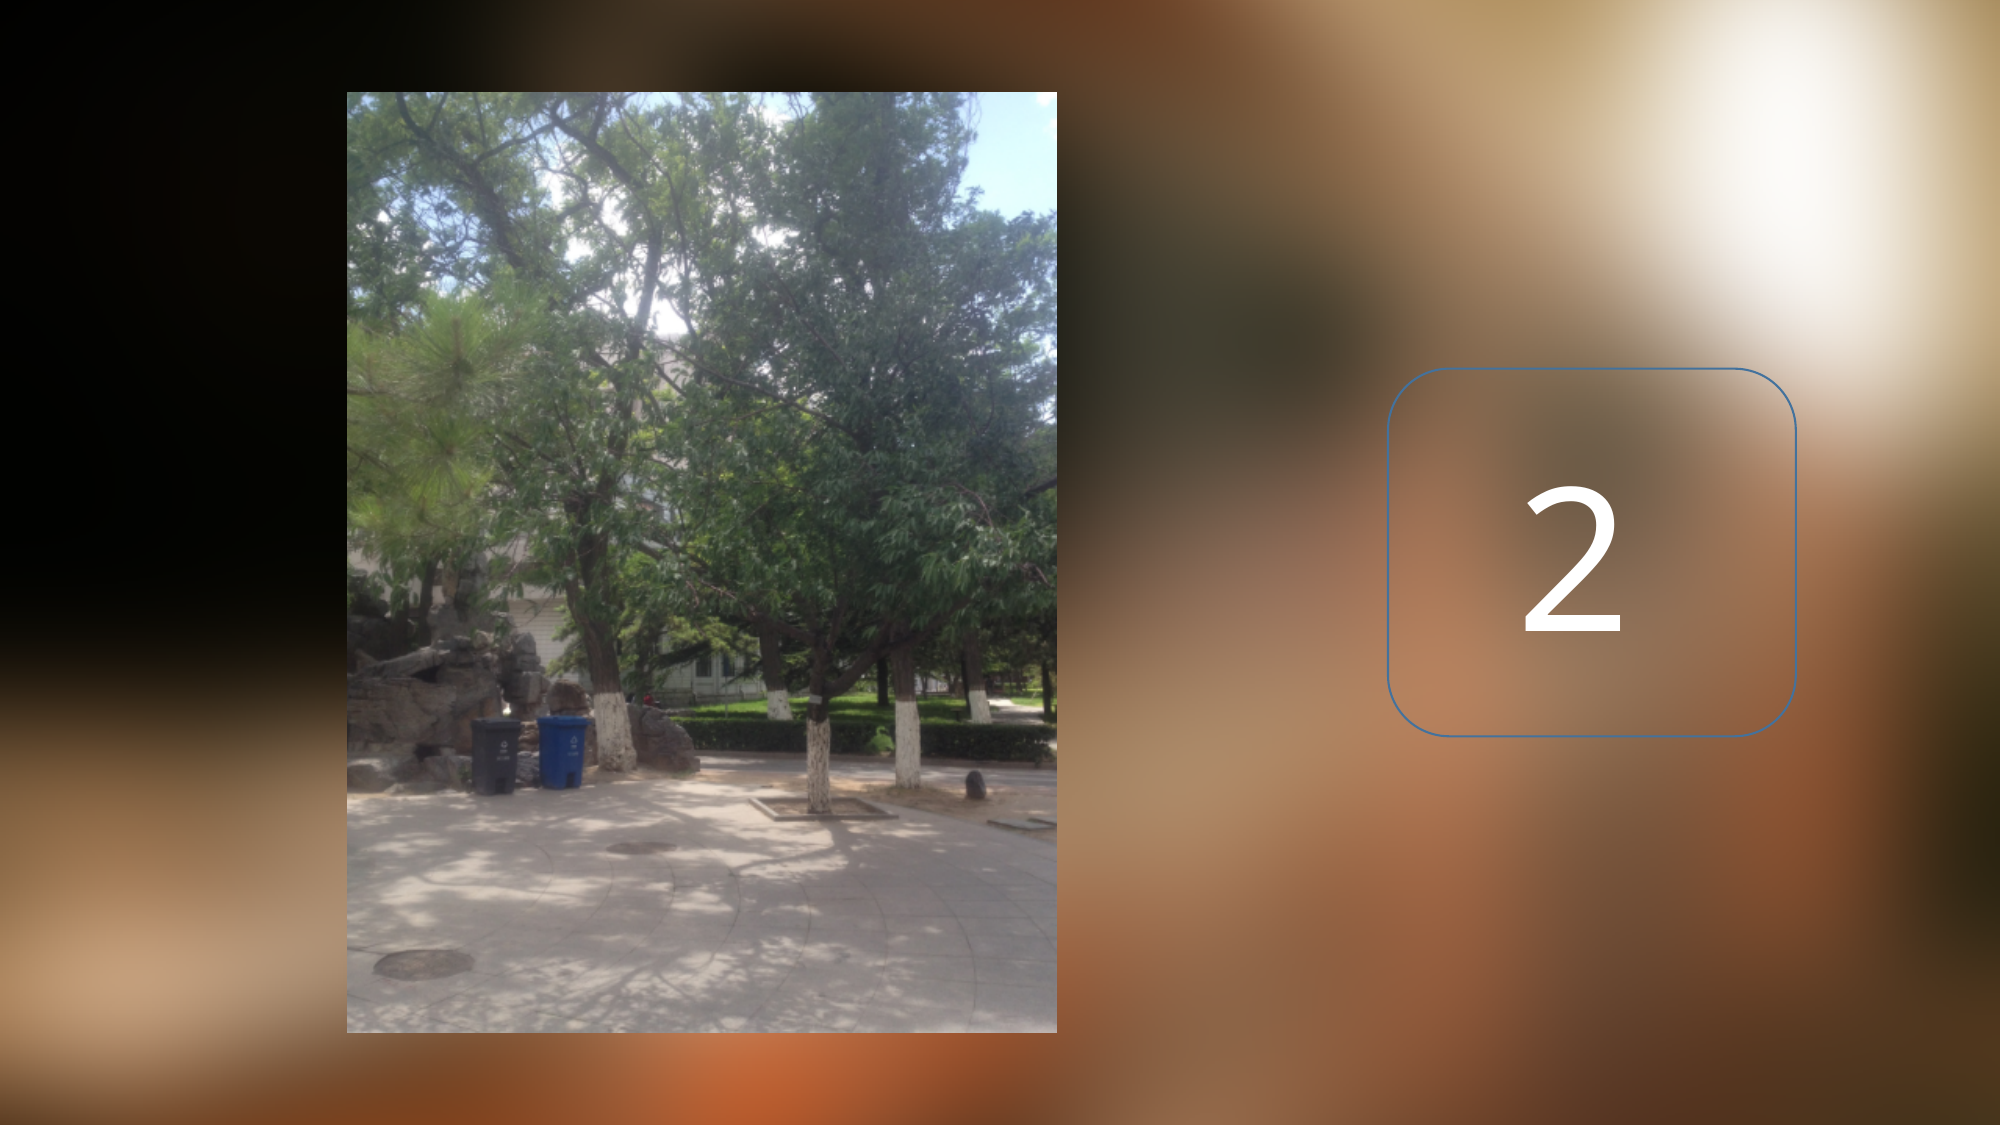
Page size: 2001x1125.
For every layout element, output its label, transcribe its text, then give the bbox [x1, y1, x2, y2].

picture [0, 0, 2000, 1125]
text_box 2 [1449, 423, 1735, 679]
text_box [1386, 367, 1797, 738]
